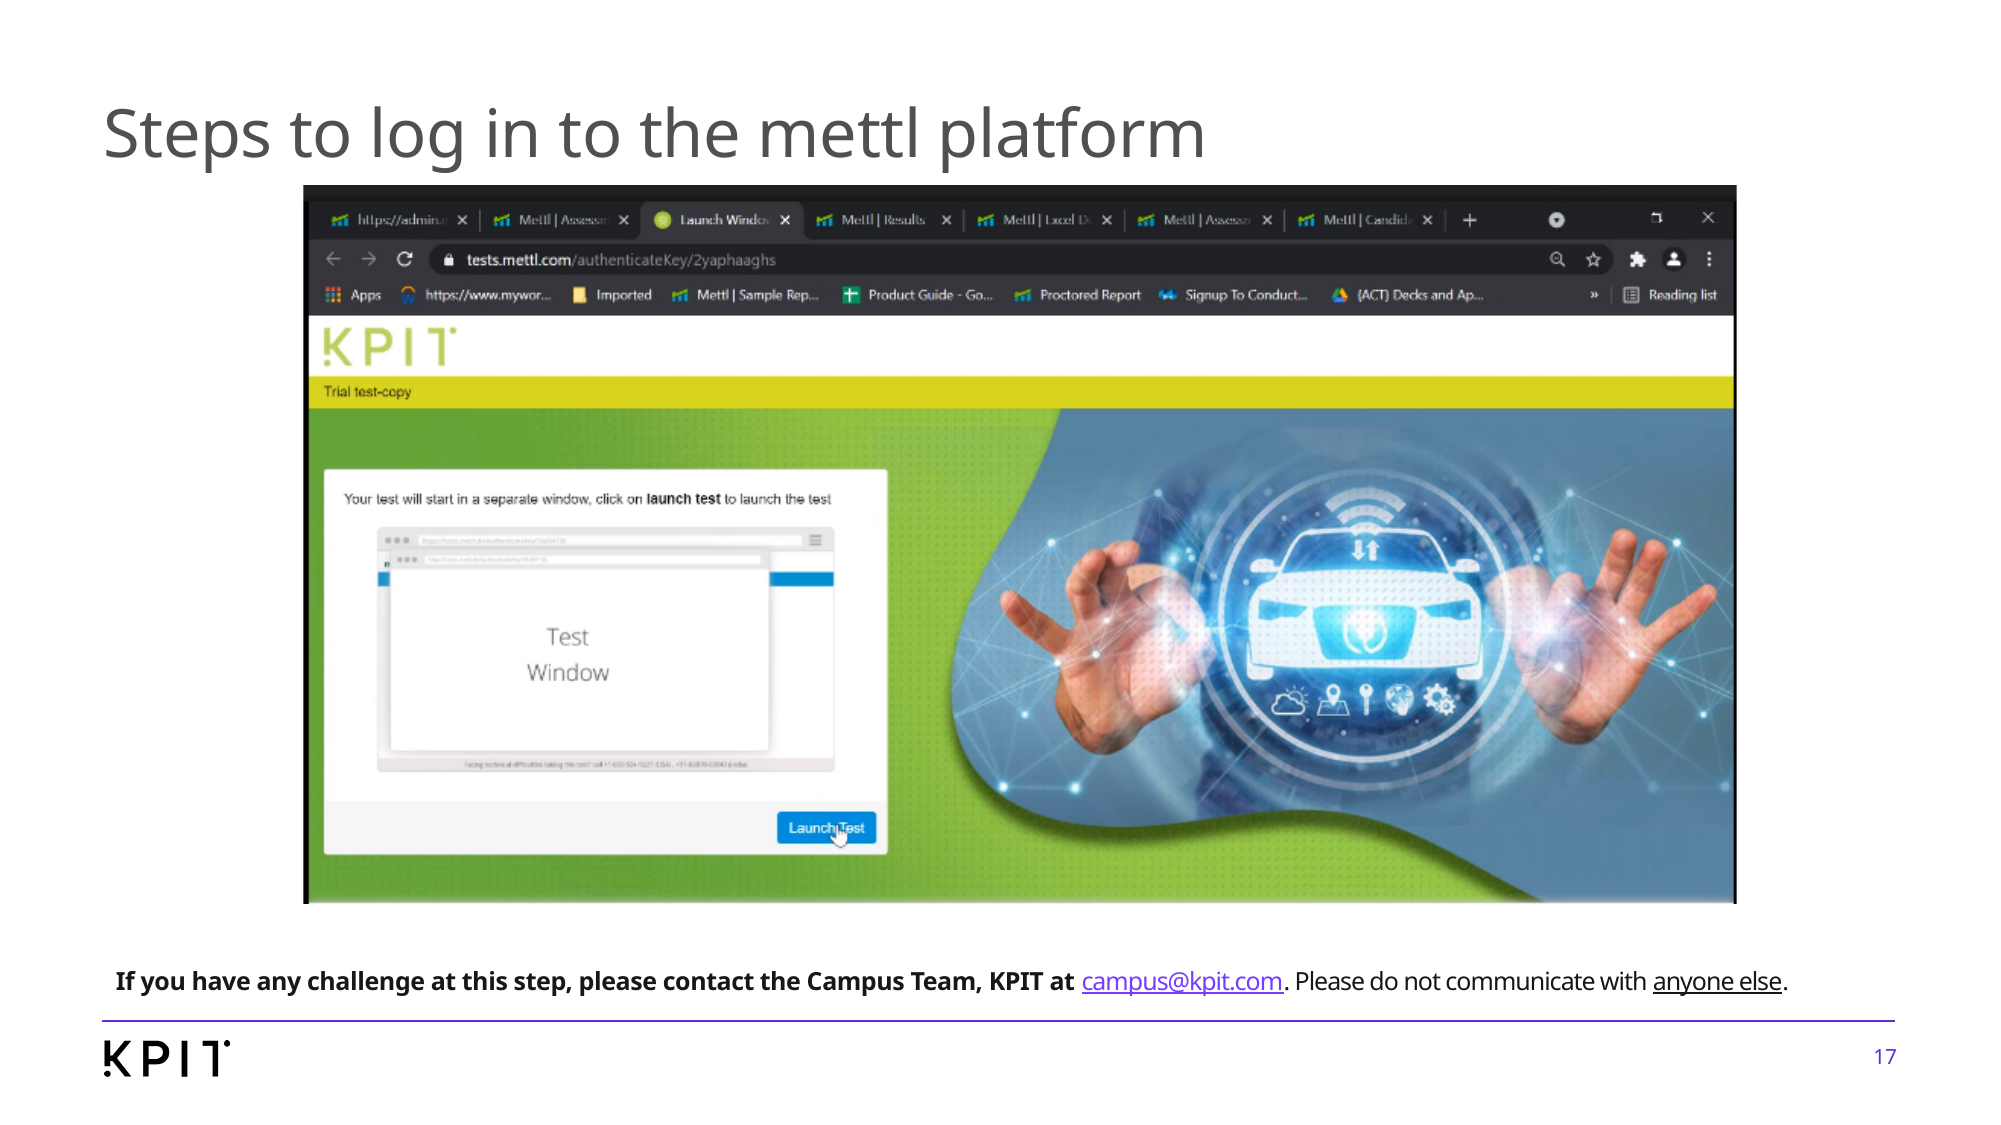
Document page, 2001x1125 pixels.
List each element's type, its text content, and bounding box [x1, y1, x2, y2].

picture [303, 185, 1737, 904]
title Steps to log in to the mettl platform [88, 82, 1912, 182]
text_box If you have any challenge at this step, please contact the Campus Team, KPIT at campus@kpit.com. Please do not communicate with anyone else. [100, 957, 1899, 1007]
slide_number 17 [1835, 1038, 1912, 1077]
picture [104, 1040, 230, 1077]
